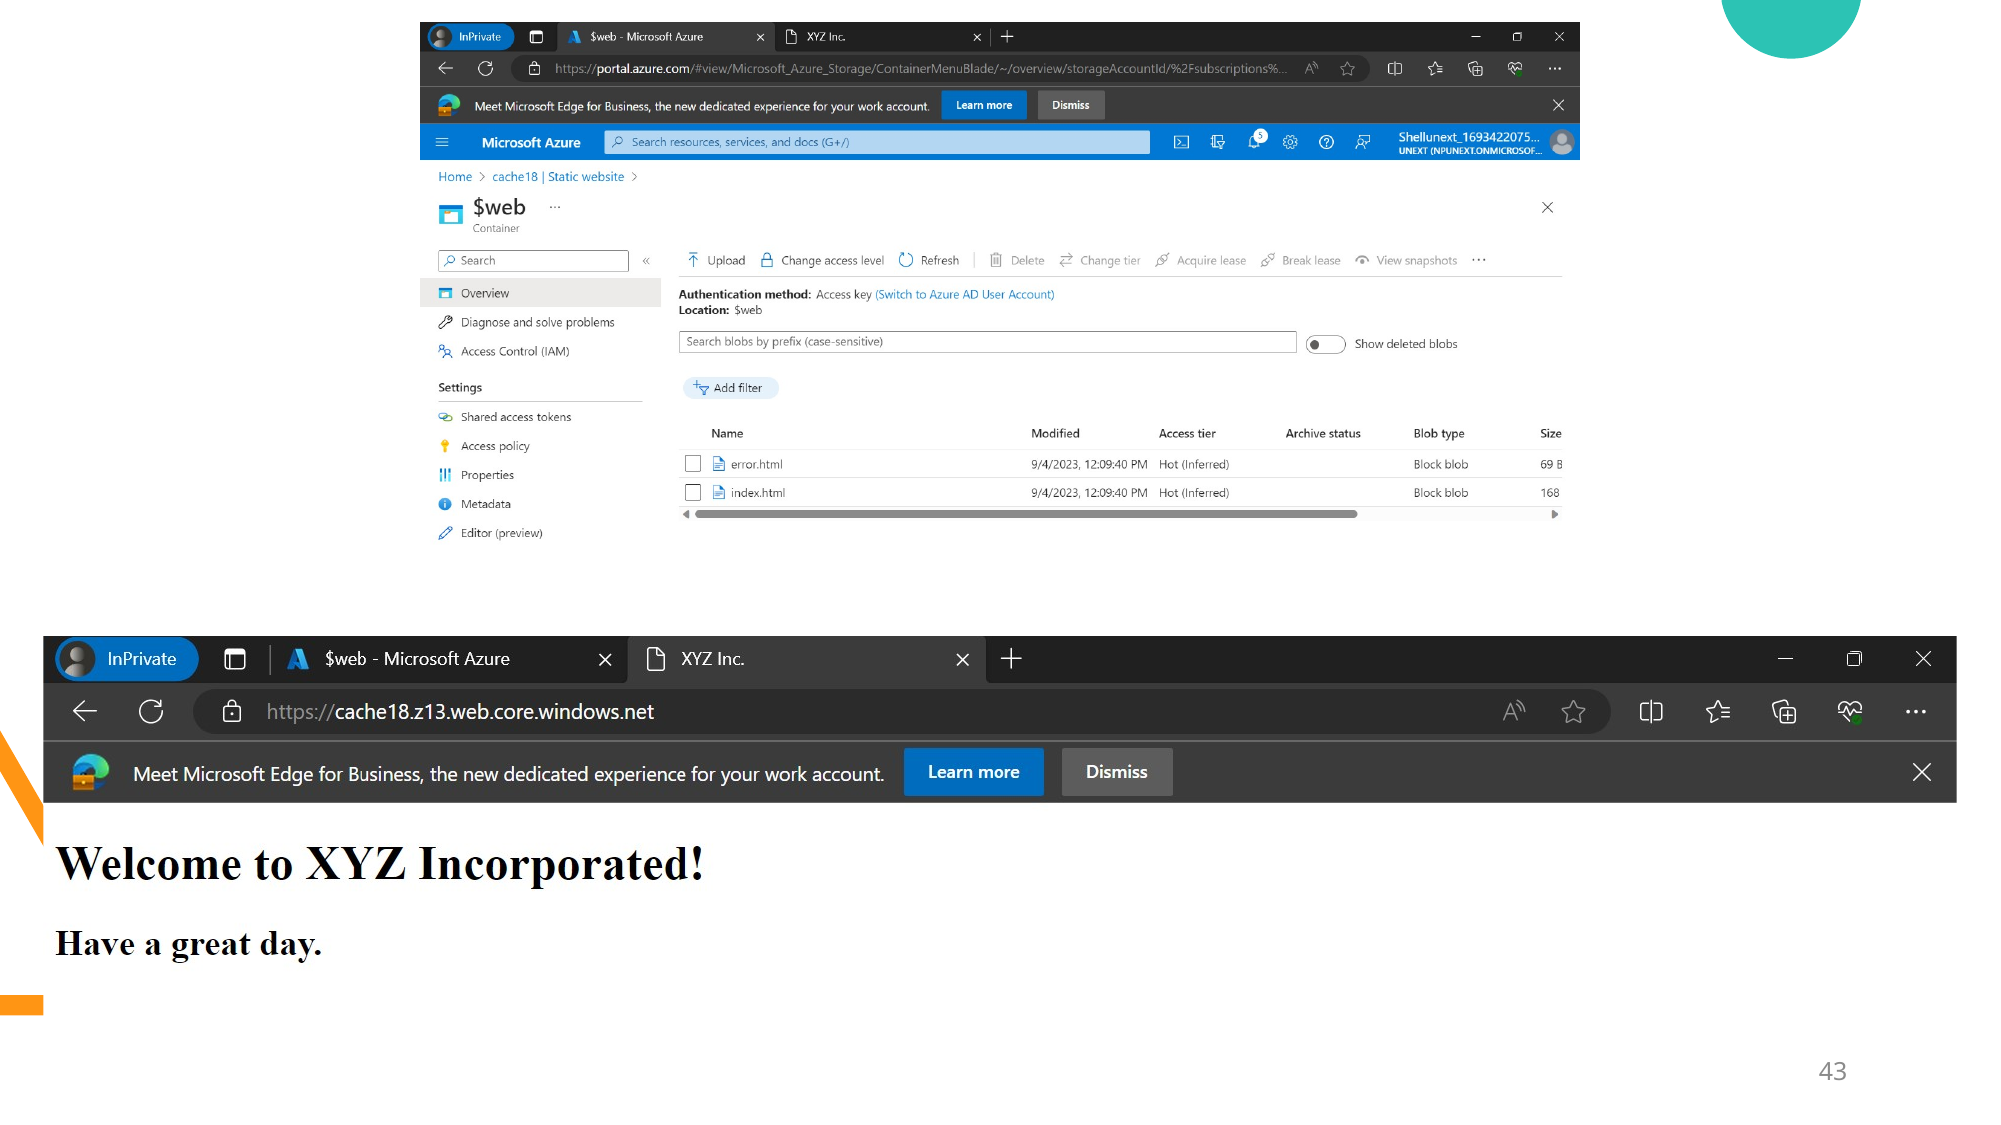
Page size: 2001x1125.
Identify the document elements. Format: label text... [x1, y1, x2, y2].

picture [43, 22, 1957, 1043]
slide_number 43 [1412, 1043, 1863, 1103]
